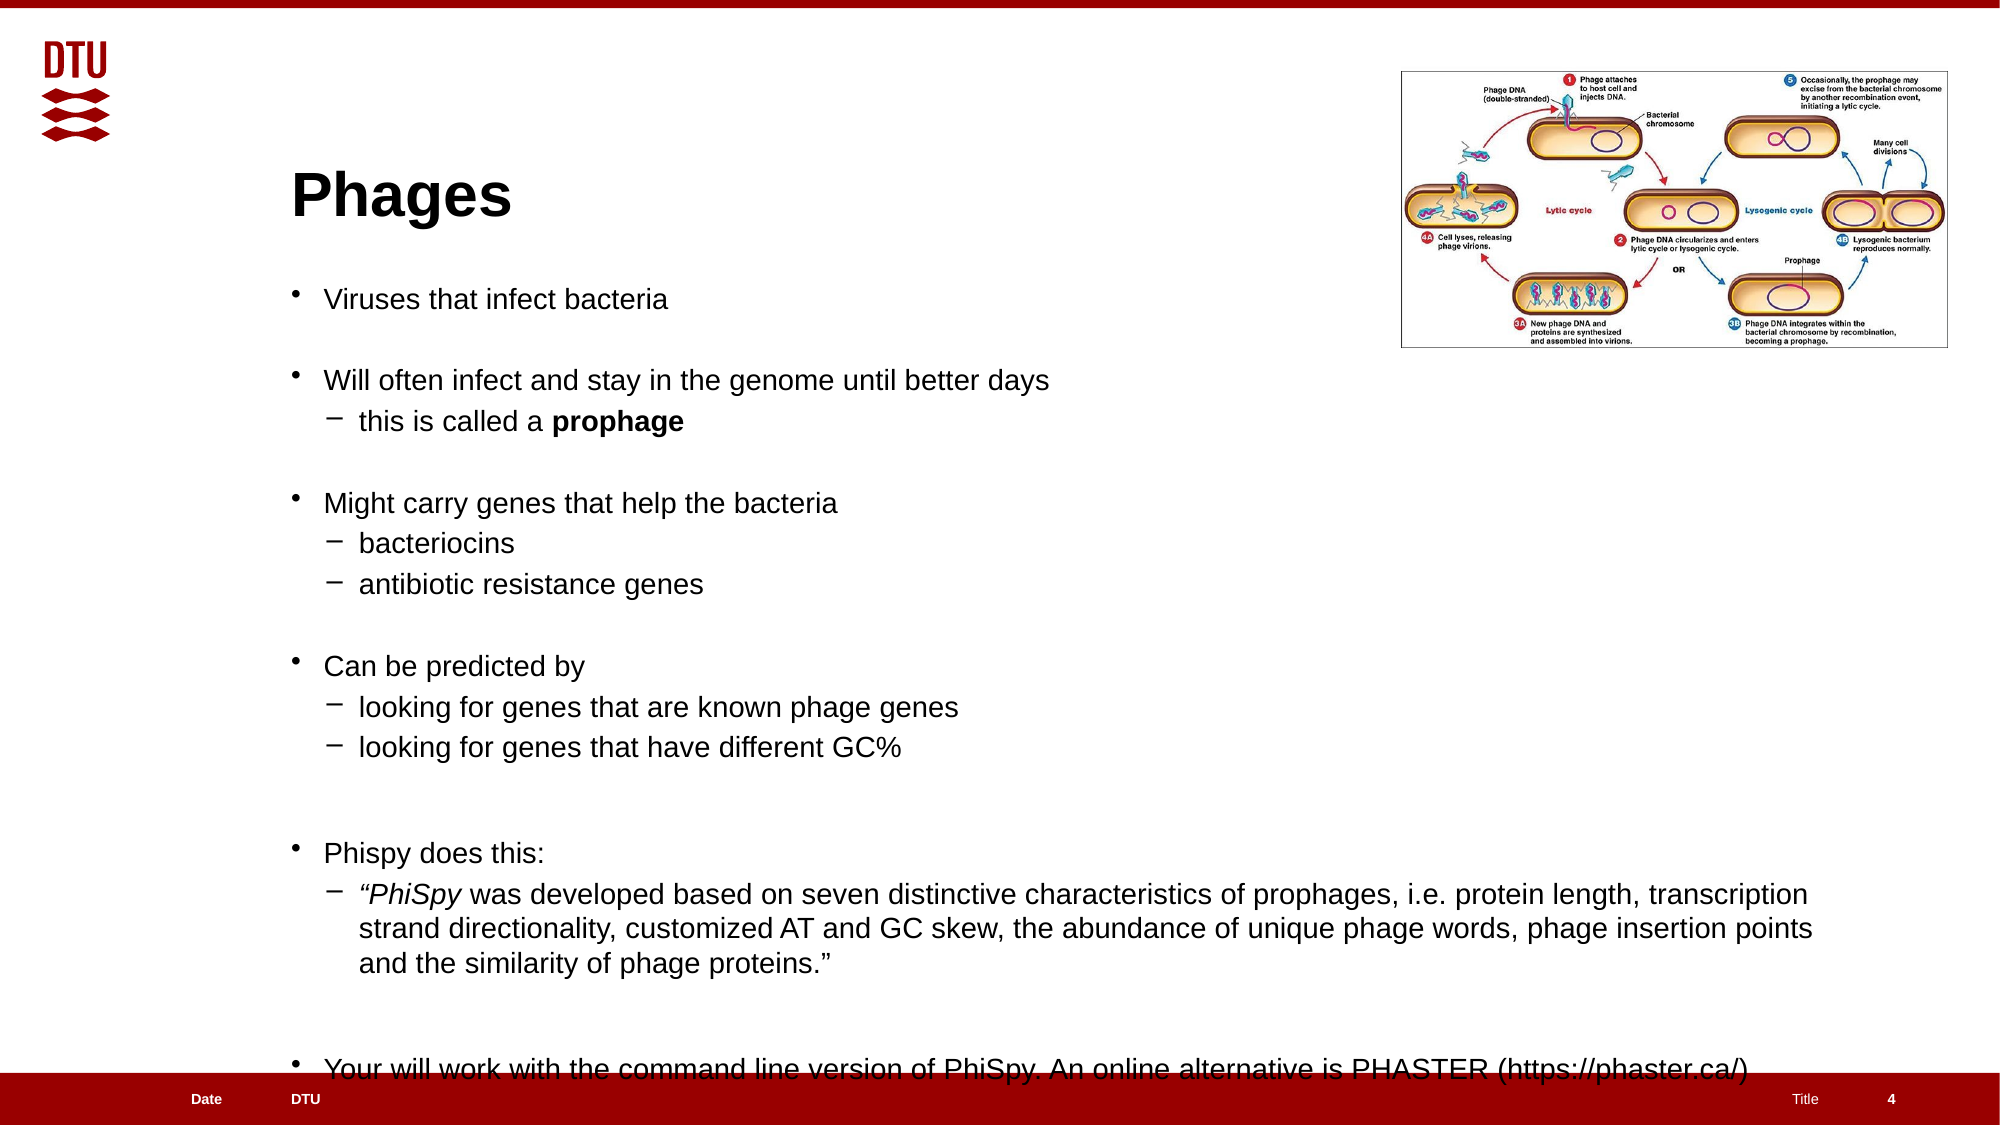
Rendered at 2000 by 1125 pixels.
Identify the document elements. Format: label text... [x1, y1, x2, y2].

title Phages [291, 69, 1396, 230]
slide_number 4 [1887, 1073, 1959, 1125]
picture [1401, 42, 1949, 377]
list Viruses that infect bacteria Will often infect and stay in the genome until better days this is called a prophage Might carry genes that help the bacteria bacteriocins antibiotic resistance genes Can be predicted by looking for genes that are known phage genes looking for genes that have different GC% Phispy does this: “PhiSpy was developed based on seven distinctive characteristics of prophages, i.e. protein length, transcription strand directionality, customized AT and GC skew, the abundance of unique phage words, phage insertion points and the similarity of phage proteins.” Your will work with the command line version of PhiSpy. An online alternative is PHASTER (https://phaster.ca/) [291, 279, 1819, 1073]
